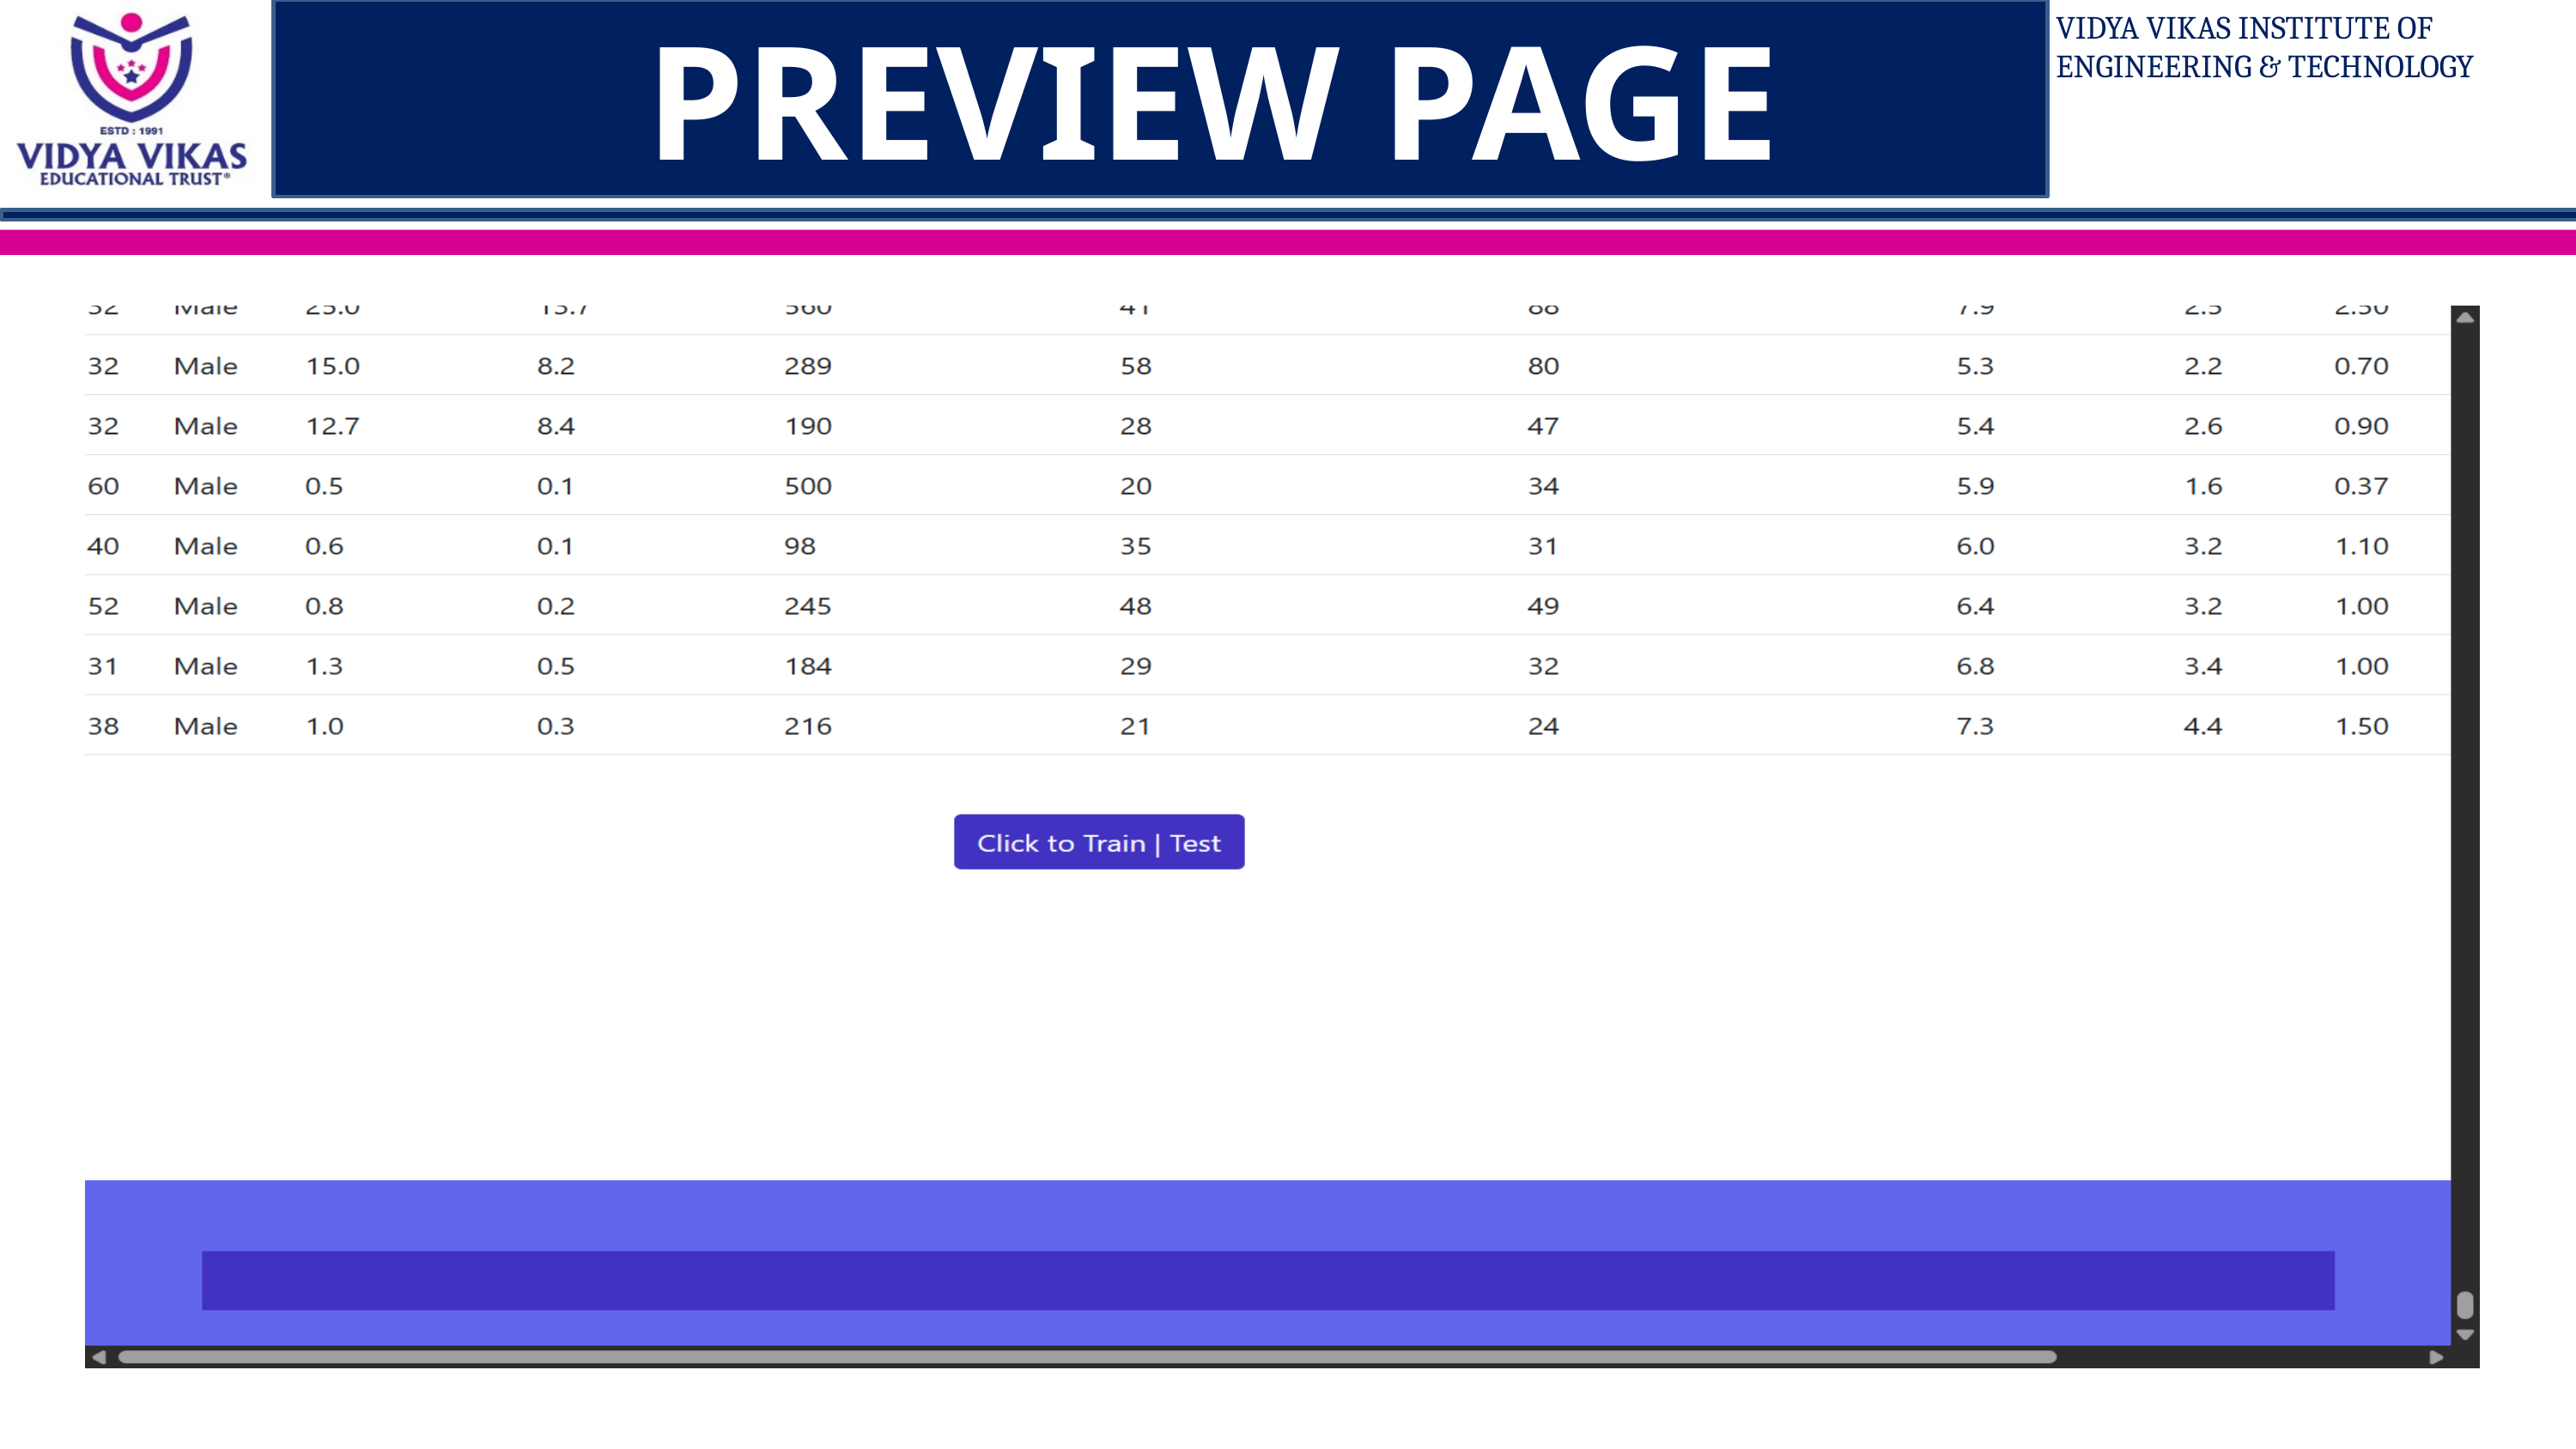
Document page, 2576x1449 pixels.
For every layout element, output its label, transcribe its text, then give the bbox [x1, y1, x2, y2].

title PREVIEW PAGE [53, 80, 2372, 323]
picture [85, 306, 2480, 1368]
picture [15, 0, 258, 189]
